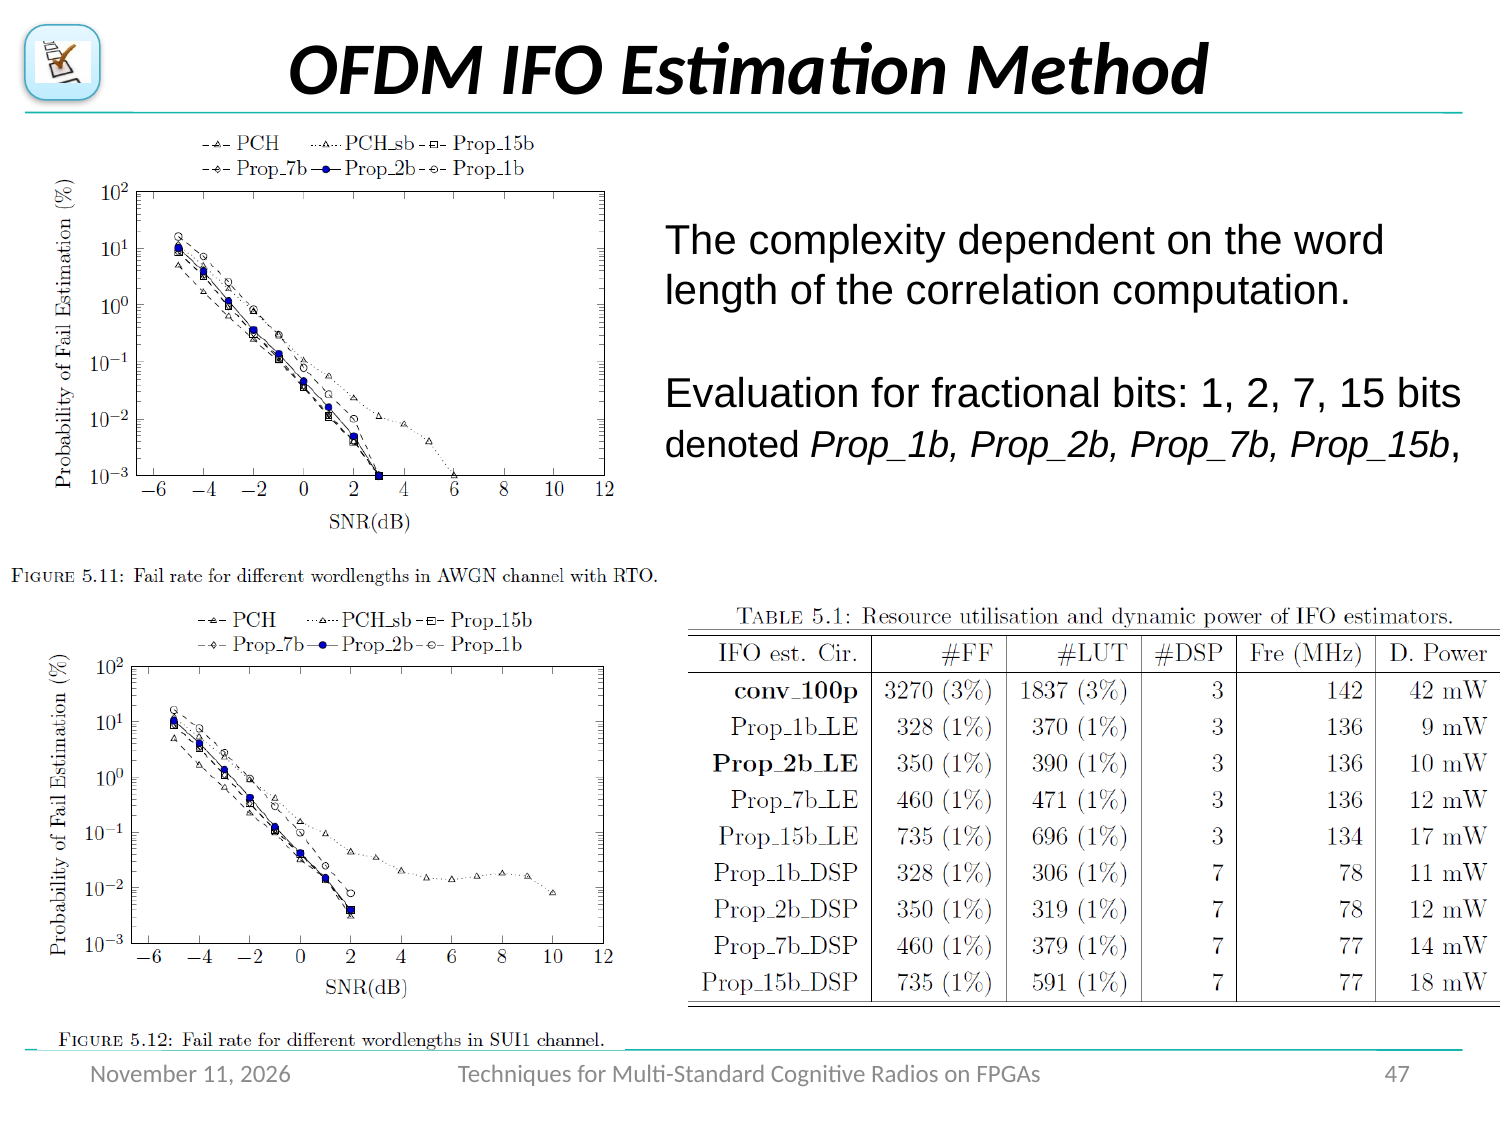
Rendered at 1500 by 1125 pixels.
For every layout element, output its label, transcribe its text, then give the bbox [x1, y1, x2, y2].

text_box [24, 24, 101, 101]
footer Techniques for Multi-Standard Cognitive Radios on FPGAs [437, 1042, 1063, 1103]
text_box Evaluation for fractional bits: 1, 2, 7, 15 bits denoted Prop_1b, Prop_2b, Prop_7b, Prop_15b, [666, 358, 1488, 474]
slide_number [75, 1058, 425, 1103]
text_box The complexity dependent on the word length of the correlation computation. [666, 205, 1400, 320]
picture [687, 599, 1500, 1017]
slide_number 47 [1074, 1042, 1425, 1103]
title OFDM IFO Estimation Method [75, 12, 1425, 118]
picture [37, 601, 626, 1051]
picture [0, 124, 663, 588]
